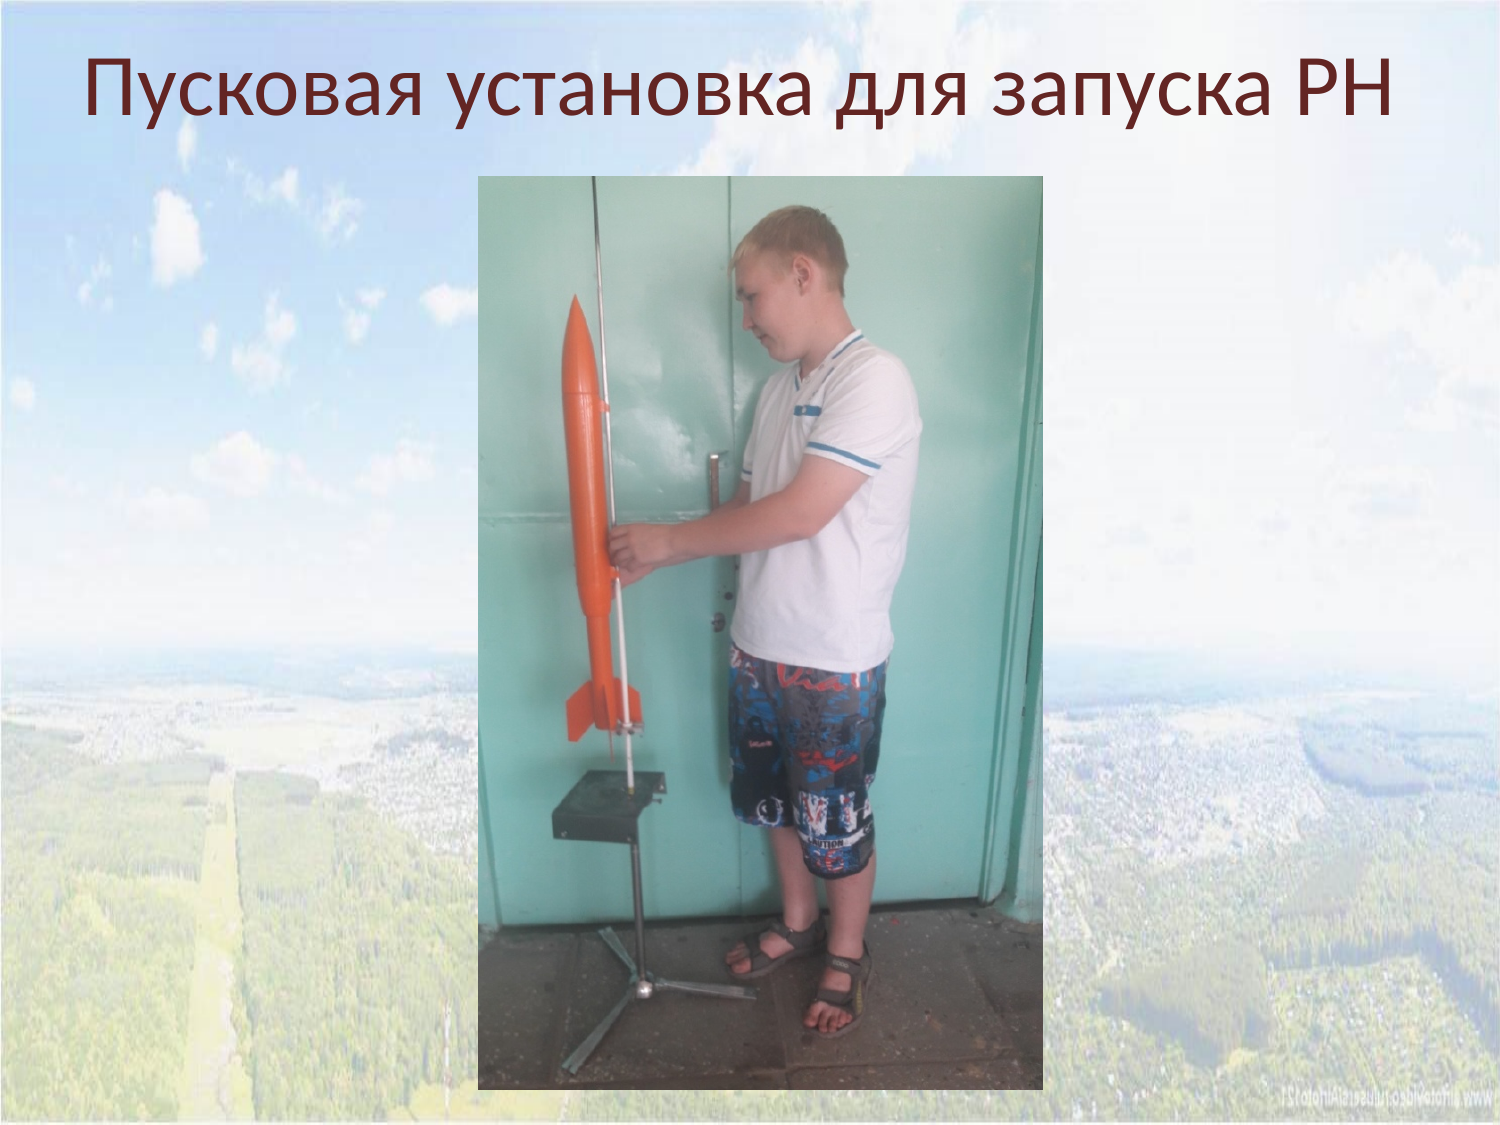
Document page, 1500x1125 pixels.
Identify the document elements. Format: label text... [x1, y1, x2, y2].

picture [0, 0, 1500, 1125]
title Пусковая установка для запуска РН [64, 0, 1415, 188]
